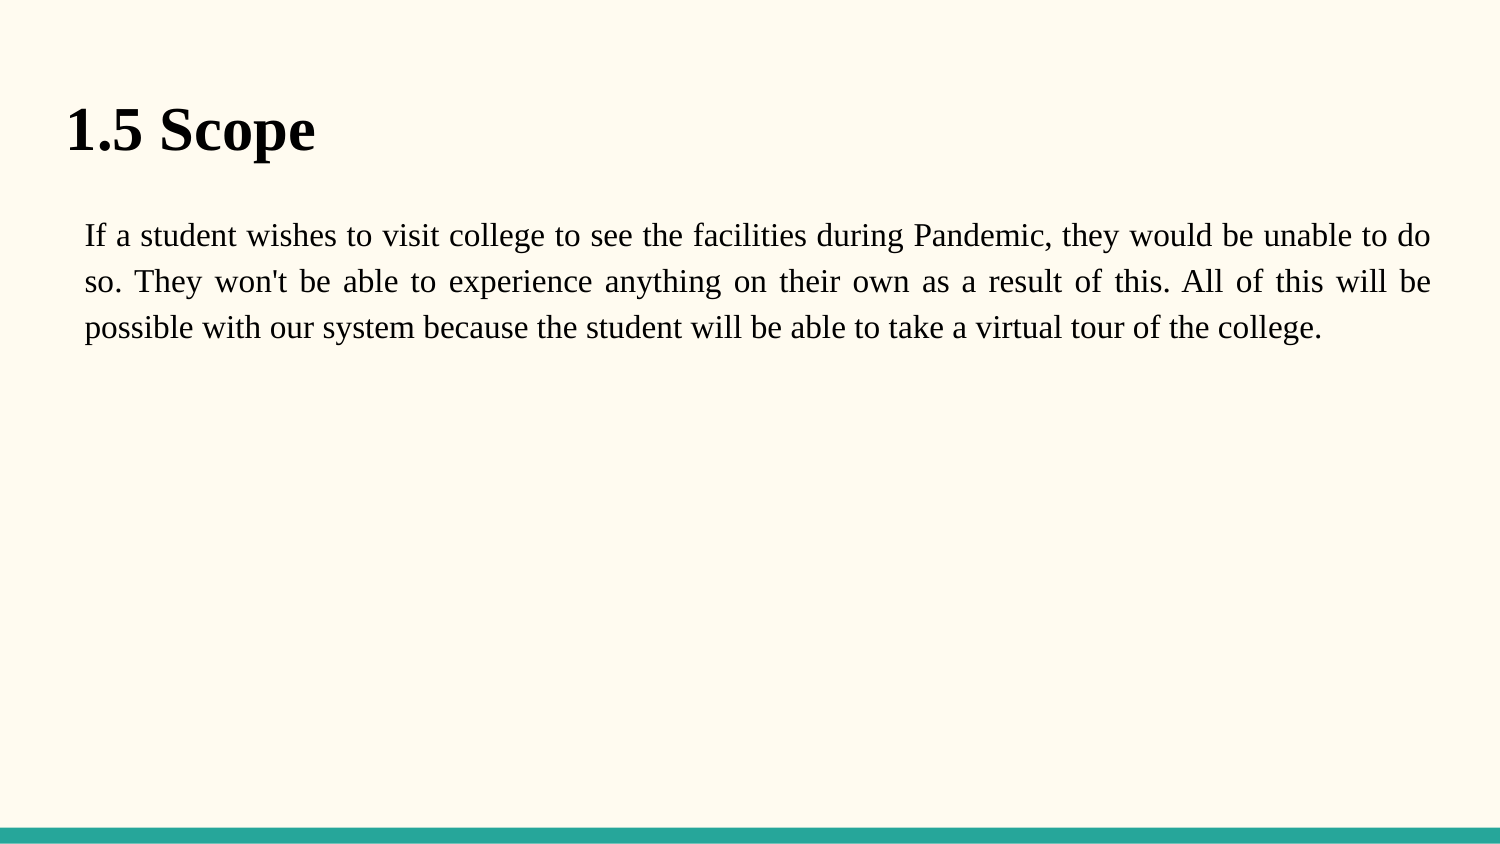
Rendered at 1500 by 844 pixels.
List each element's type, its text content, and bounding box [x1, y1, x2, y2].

text_box If a student wishes to visit college to see the facilities during Pandemic, they would be unable to do so. They won't be able to experience anything on their own as a result of this. All of this will be possible with our system because the student will be able to take a virtual tour of the college. [51, 192, 1449, 750]
text_box 1.5 Scope [51, 72, 1449, 174]
